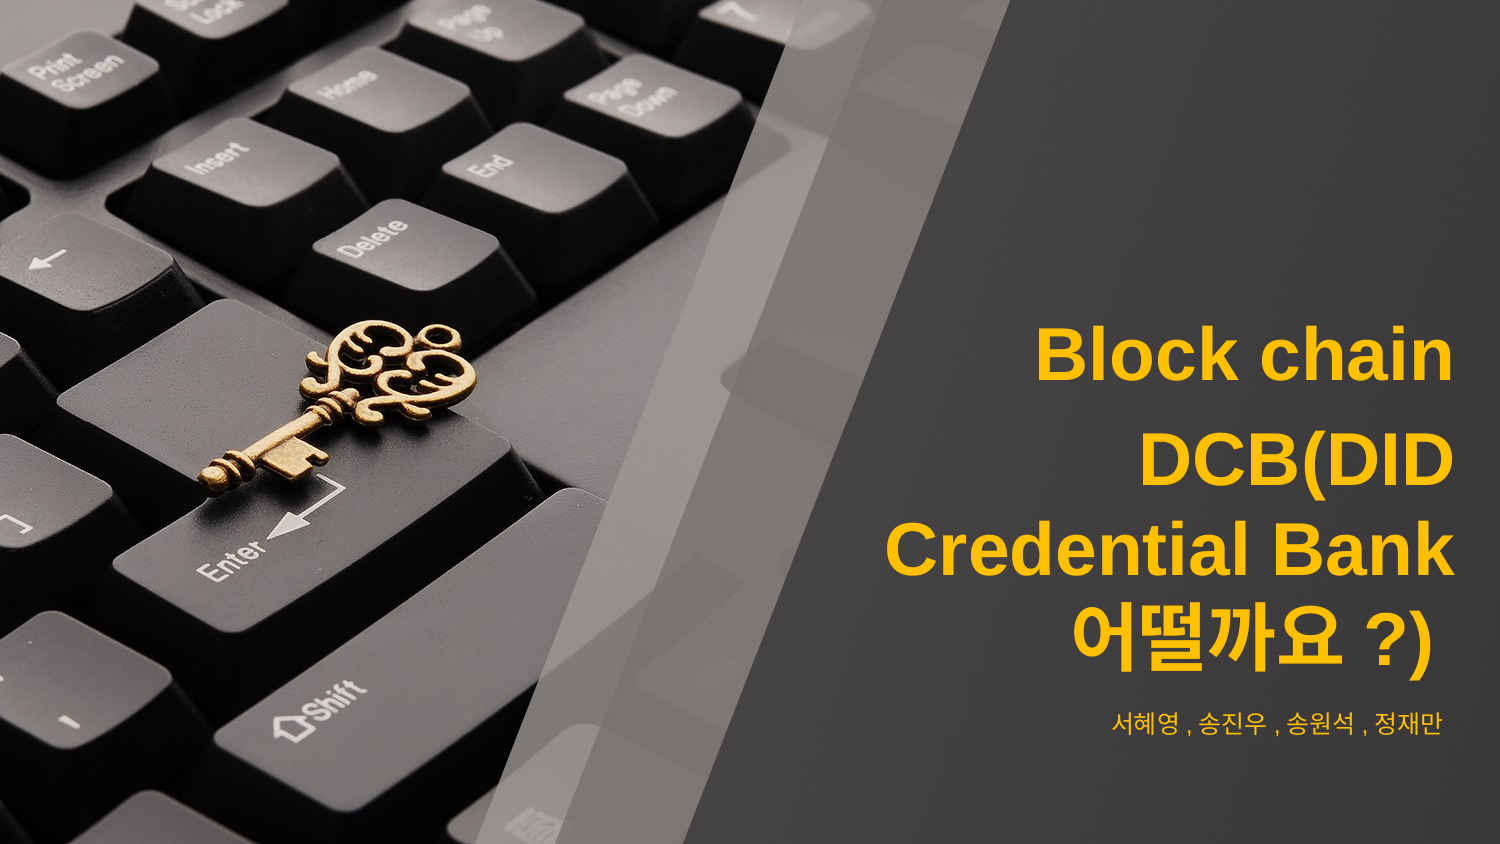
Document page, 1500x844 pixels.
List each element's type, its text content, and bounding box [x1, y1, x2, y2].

list Block chain DCB(DID Credential Bank 어떨까요?) [832, 398, 1471, 588]
picture [0, 0, 1500, 844]
list 서혜영,송진우,송원석,정재만 [820, 681, 1459, 765]
